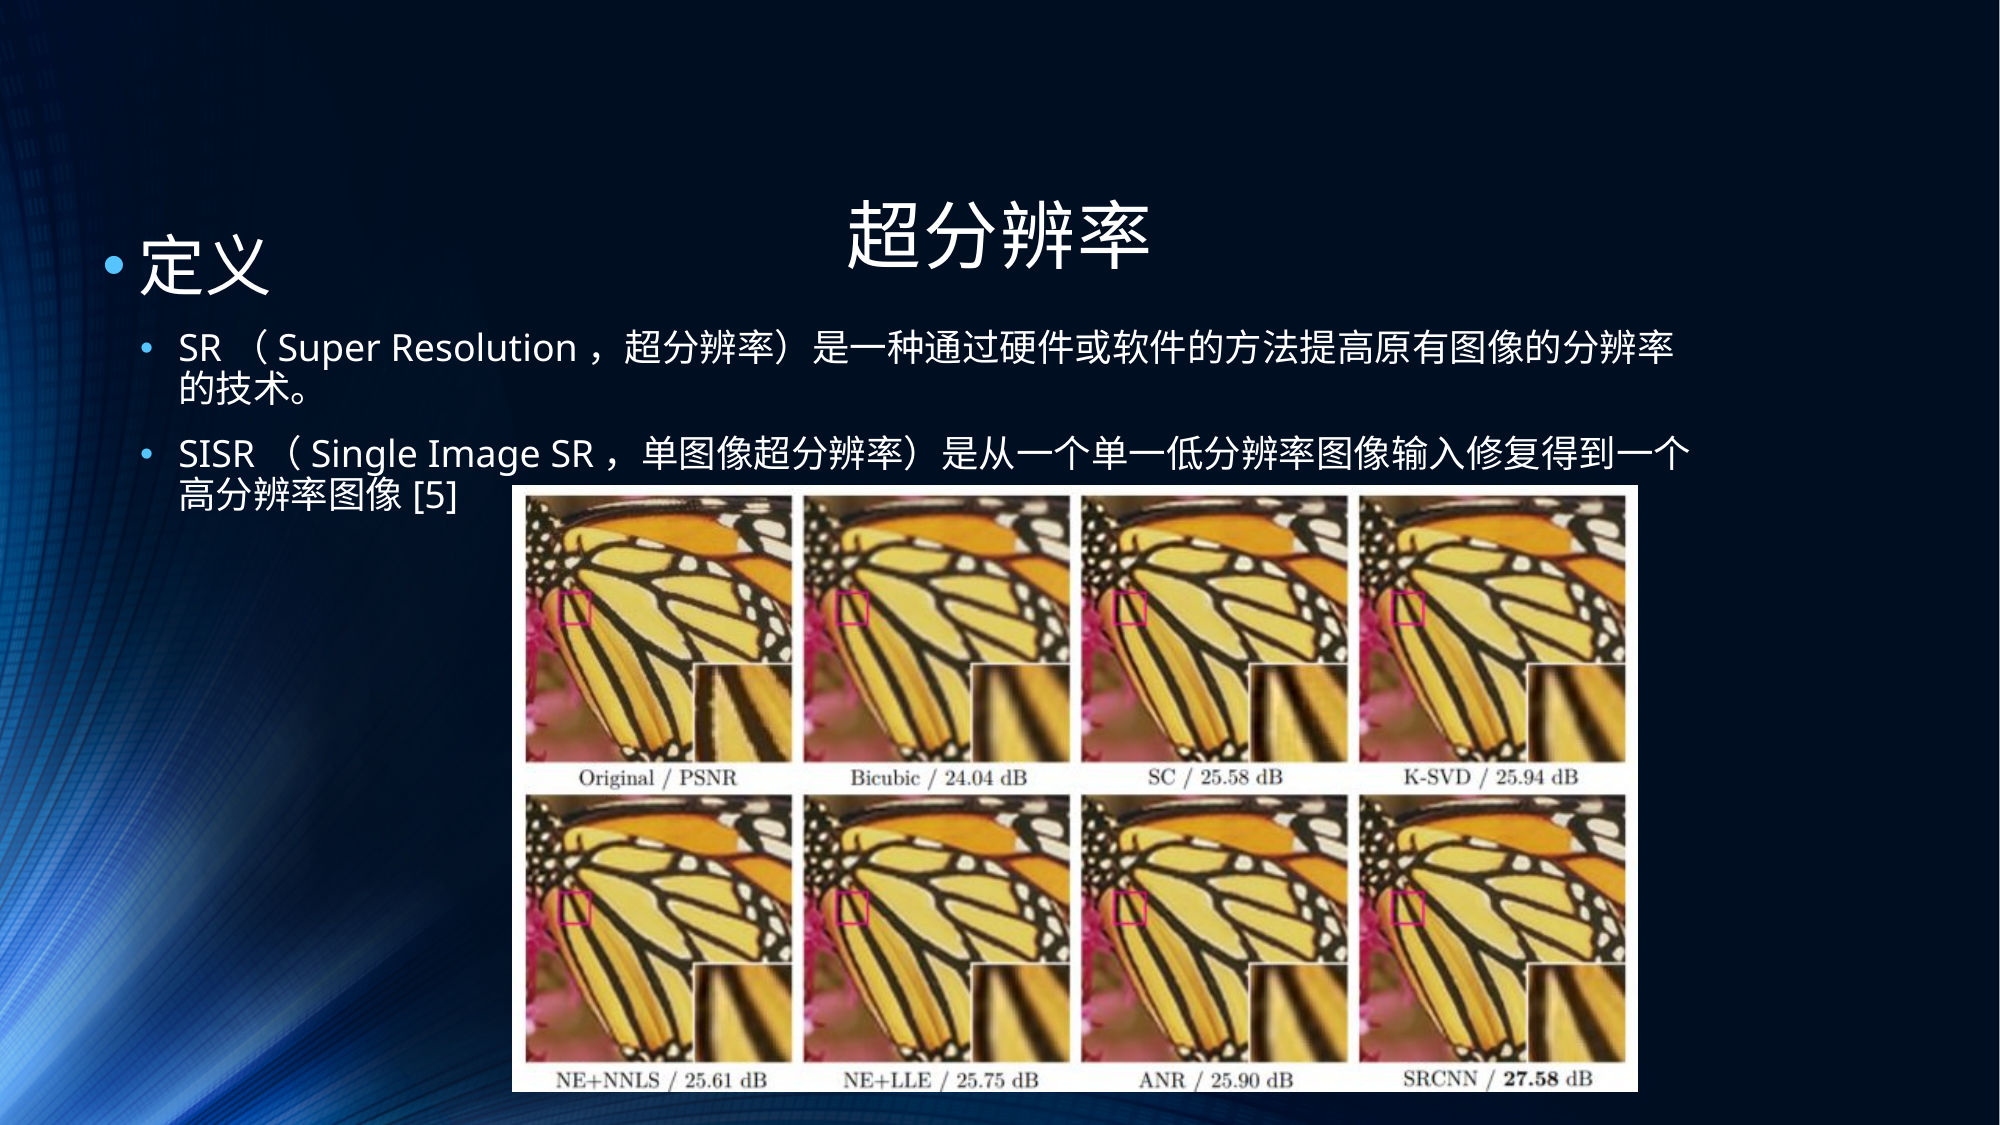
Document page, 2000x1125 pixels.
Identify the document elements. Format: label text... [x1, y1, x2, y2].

picture [0, 0, 2000, 1125]
list 定义 SR（Super Resolution，超分辨率）是一种通过硬件或软件的方法提高原有图像的分辨率的技术。 SISR（Single Image SR，单图像超分辨率）是从一个单一低分辨率图像输入修复得到一个高分辨率图像[5] [87, 224, 1724, 950]
title 超分辨率 [249, 62, 1750, 288]
